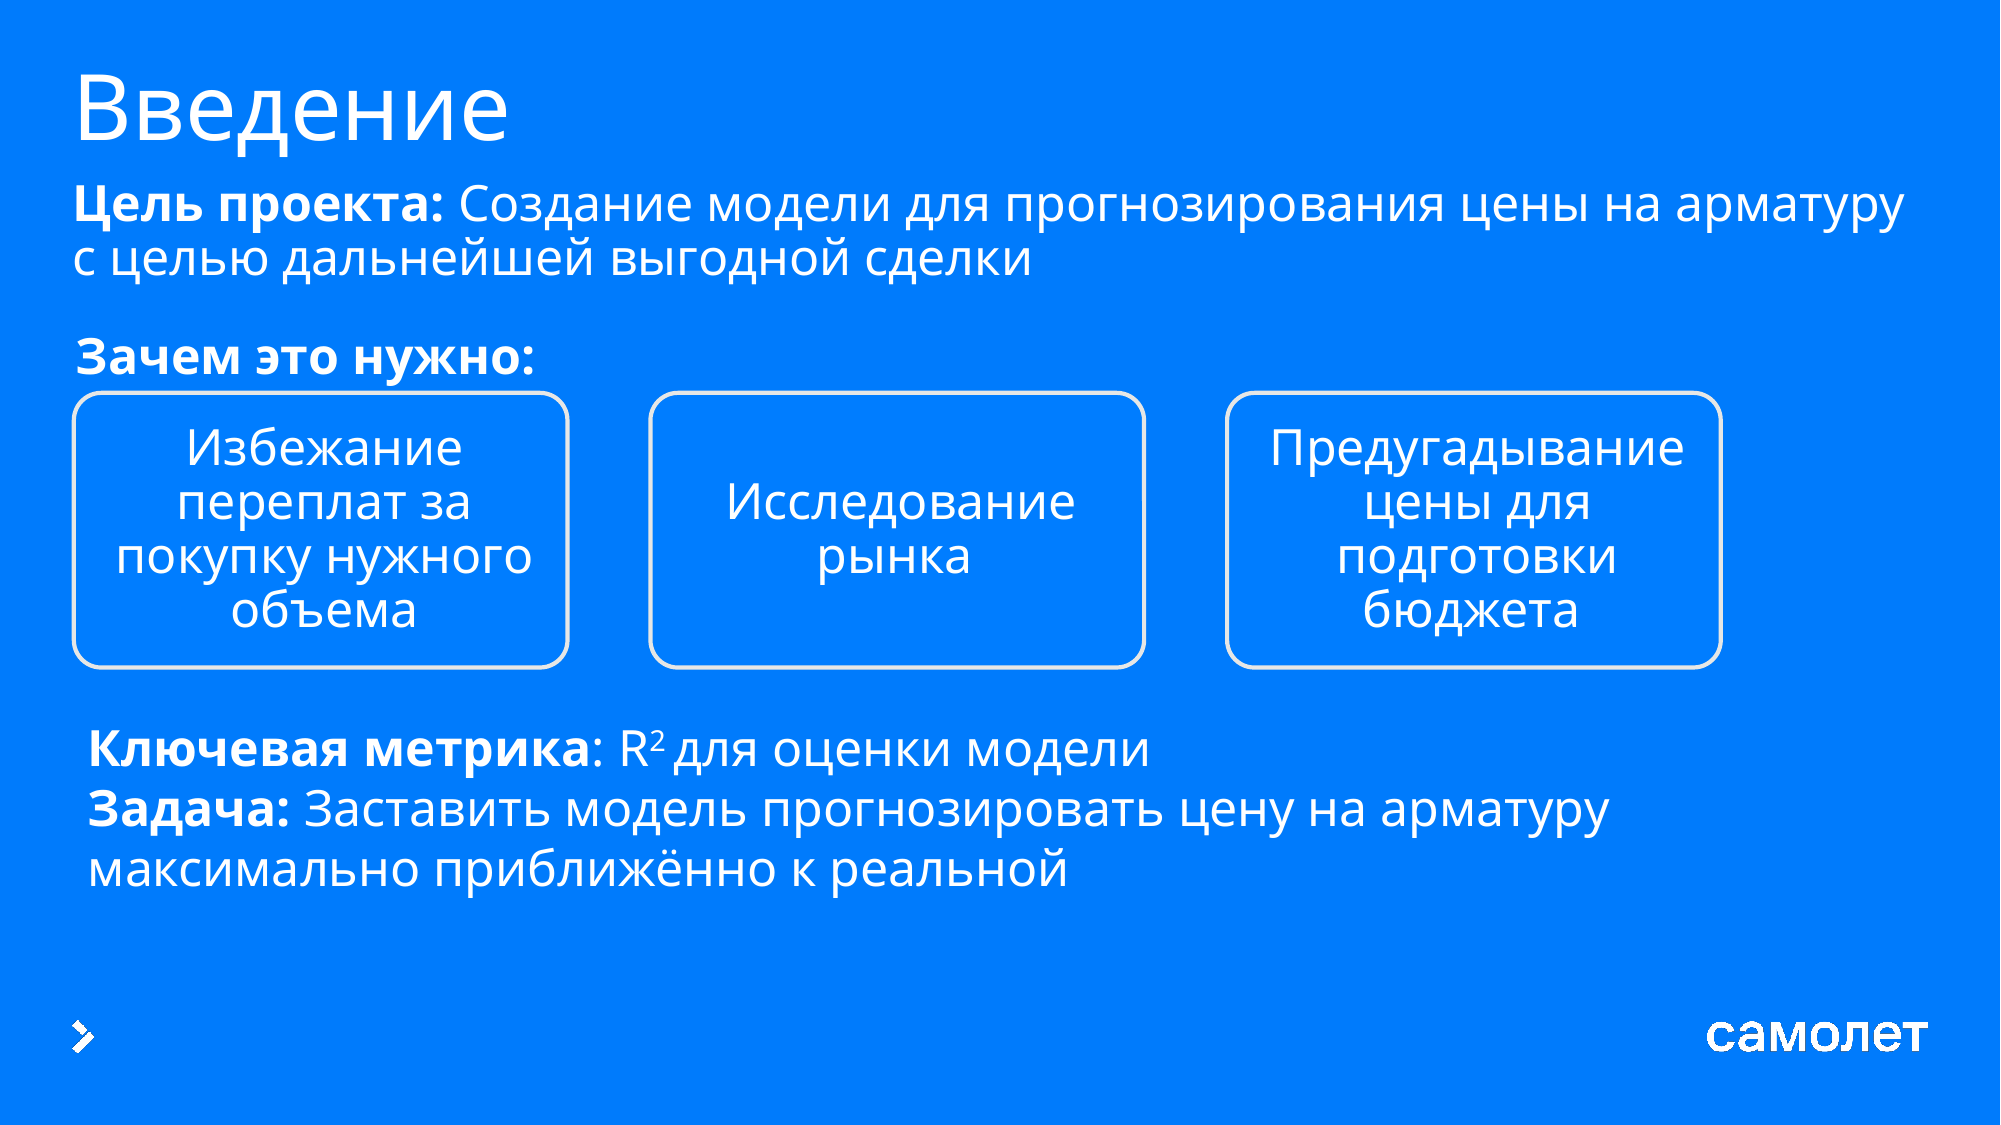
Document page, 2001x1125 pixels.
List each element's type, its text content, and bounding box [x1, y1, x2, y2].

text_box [72, 392, 1723, 668]
picture [72, 1020, 94, 1053]
text_box Ключевая метрика: R2 для оценки модели Задача: Заставить модель прогнозировать цену на арматуру максимально приближённо к реальной [72, 709, 1813, 905]
title Введение [72, 60, 1928, 168]
text_box Зачем это нужно: [60, 317, 551, 392]
list Цель проекта: Создание модели для прогнозирования цены на арматуру с целью дальнейшей выгодной сделки [72, 178, 1927, 303]
picture [1707, 1021, 1928, 1052]
